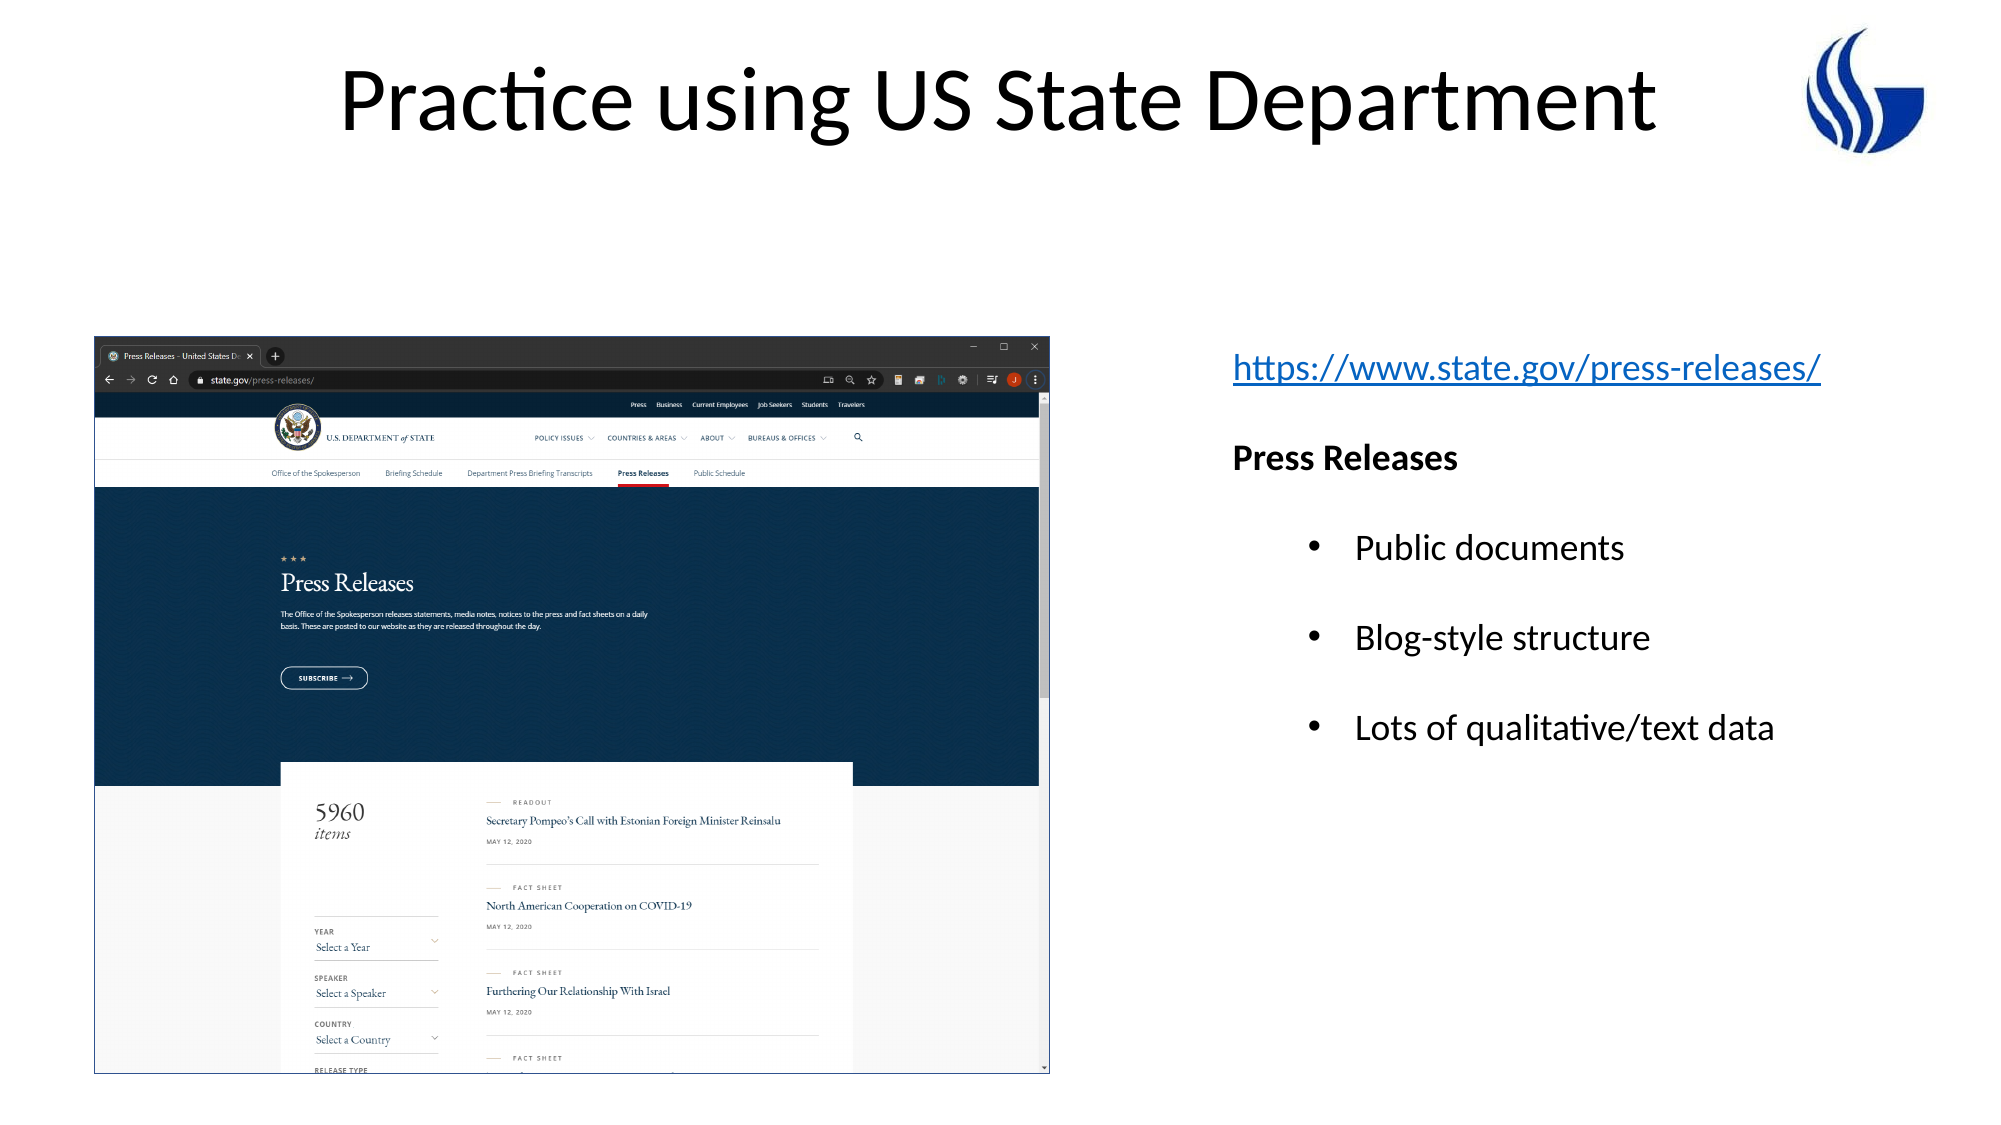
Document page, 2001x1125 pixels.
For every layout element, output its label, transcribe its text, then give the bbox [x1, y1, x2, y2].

text_box https://www.state.gov/press-releases/ Press Releases Public documents Blog-style structure Lots of qualitative/text data [1218, 336, 1906, 756]
text_box Practice using US State Department [0, 0, 1709, 188]
picture [1709, 0, 2000, 188]
picture [94, 335, 1050, 1074]
